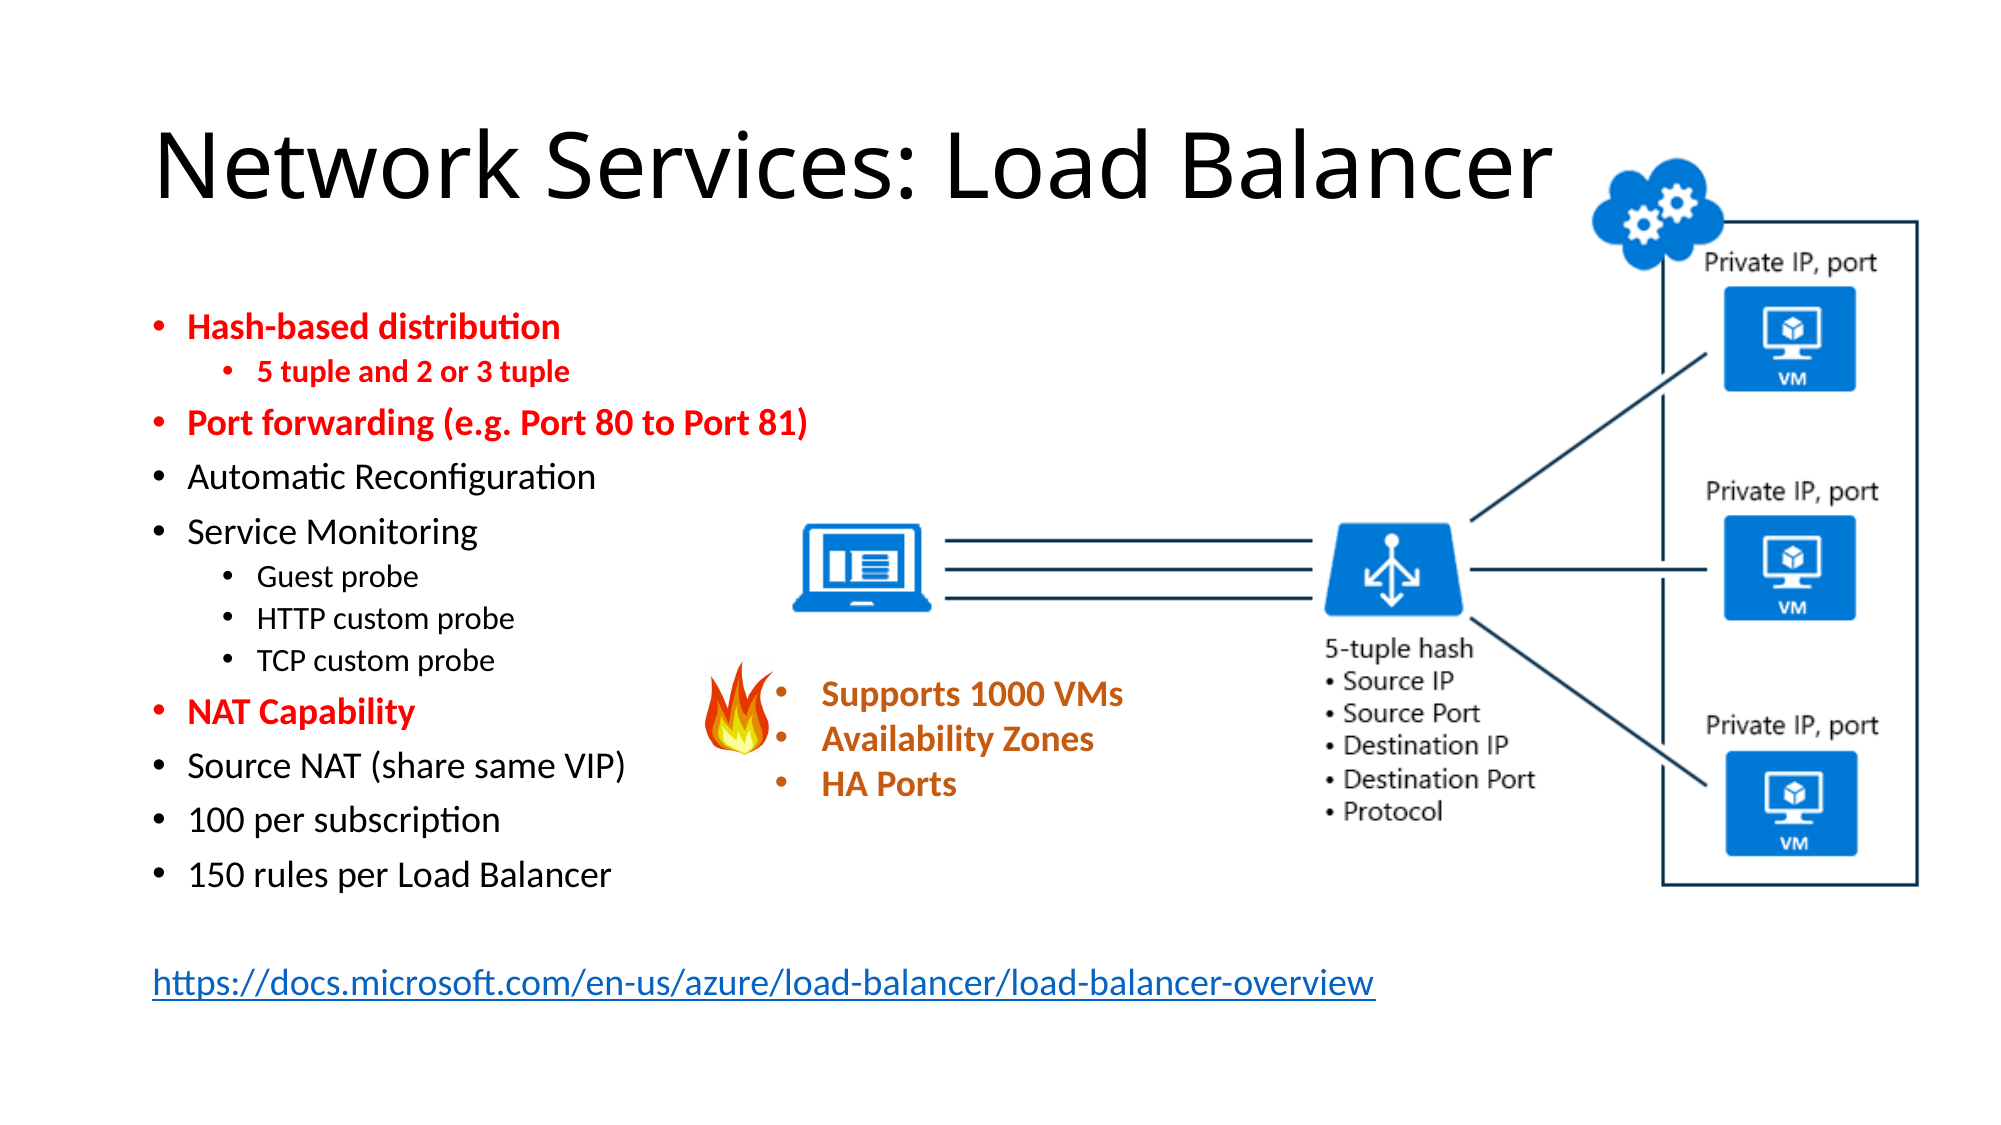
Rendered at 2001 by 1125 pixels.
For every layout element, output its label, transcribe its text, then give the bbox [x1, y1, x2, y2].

list Hash-based distribution 5 tuple and 2 or 3 tuple Port forwarding (e.g. Port 80 to Port 81) Automatic Reconfiguration Service Monitoring Guest probe HTTP custom probe TCP custom probe NAT Capability Source NAT (share same VIP) 100 per subscription 150 rules per Load Balancer https://docs.microsoft.com/en-us/azure/load-balancer/load-balancer-overview [137, 299, 1863, 1014]
title Network Services: Load Balancer [137, 59, 1863, 278]
picture [705, 129, 1975, 926]
